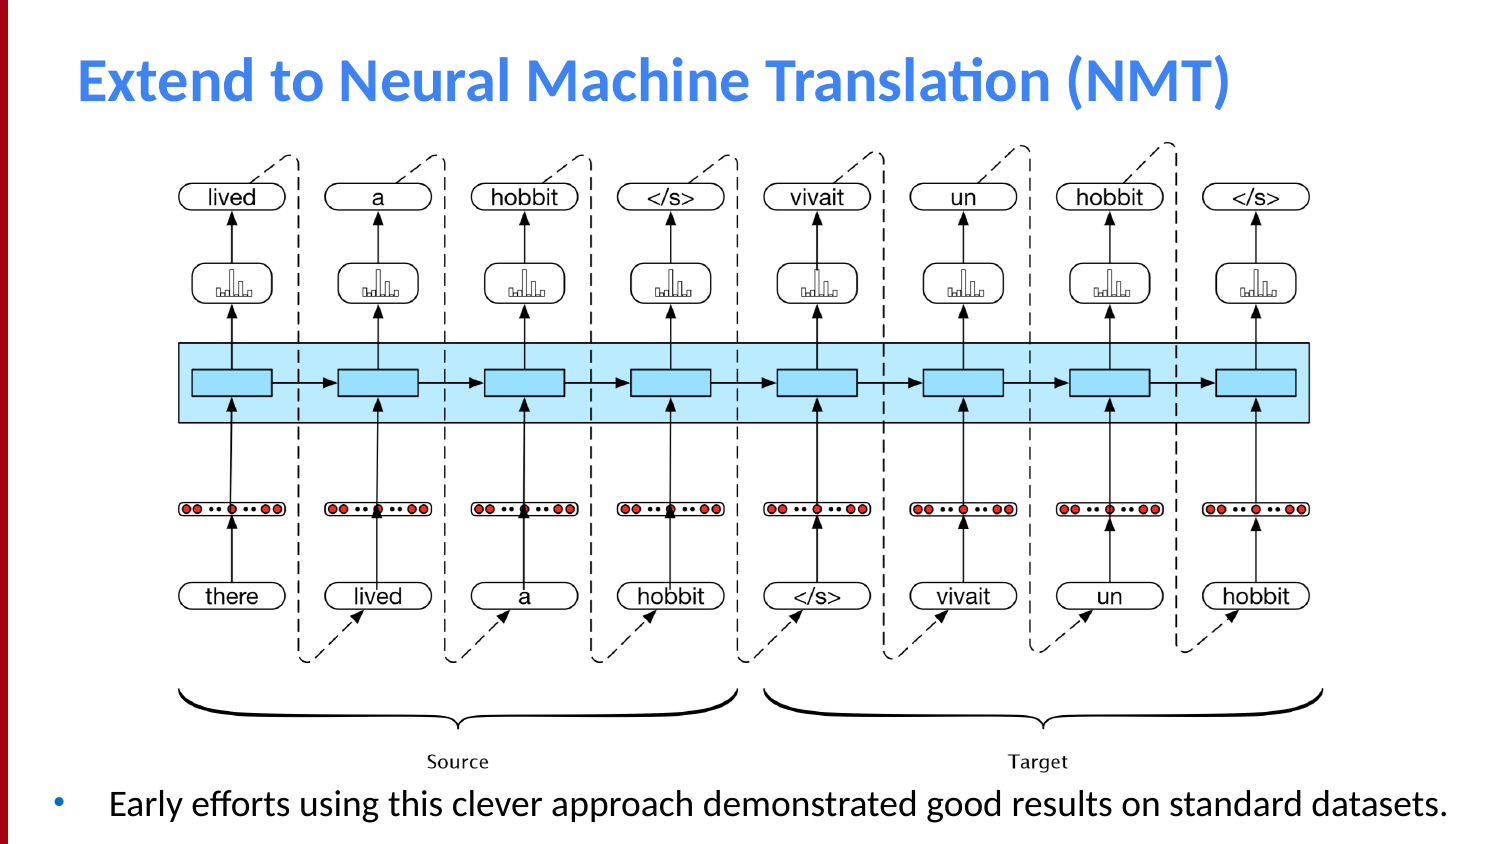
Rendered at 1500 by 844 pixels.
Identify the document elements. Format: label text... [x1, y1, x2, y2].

title Extend to Neural Machine Translation (NMT) [62, 0, 1288, 122]
picture [162, 120, 1338, 793]
text_box Early efforts using this clever approach demonstrated good results on standard datasets. [37, 771, 1500, 844]
